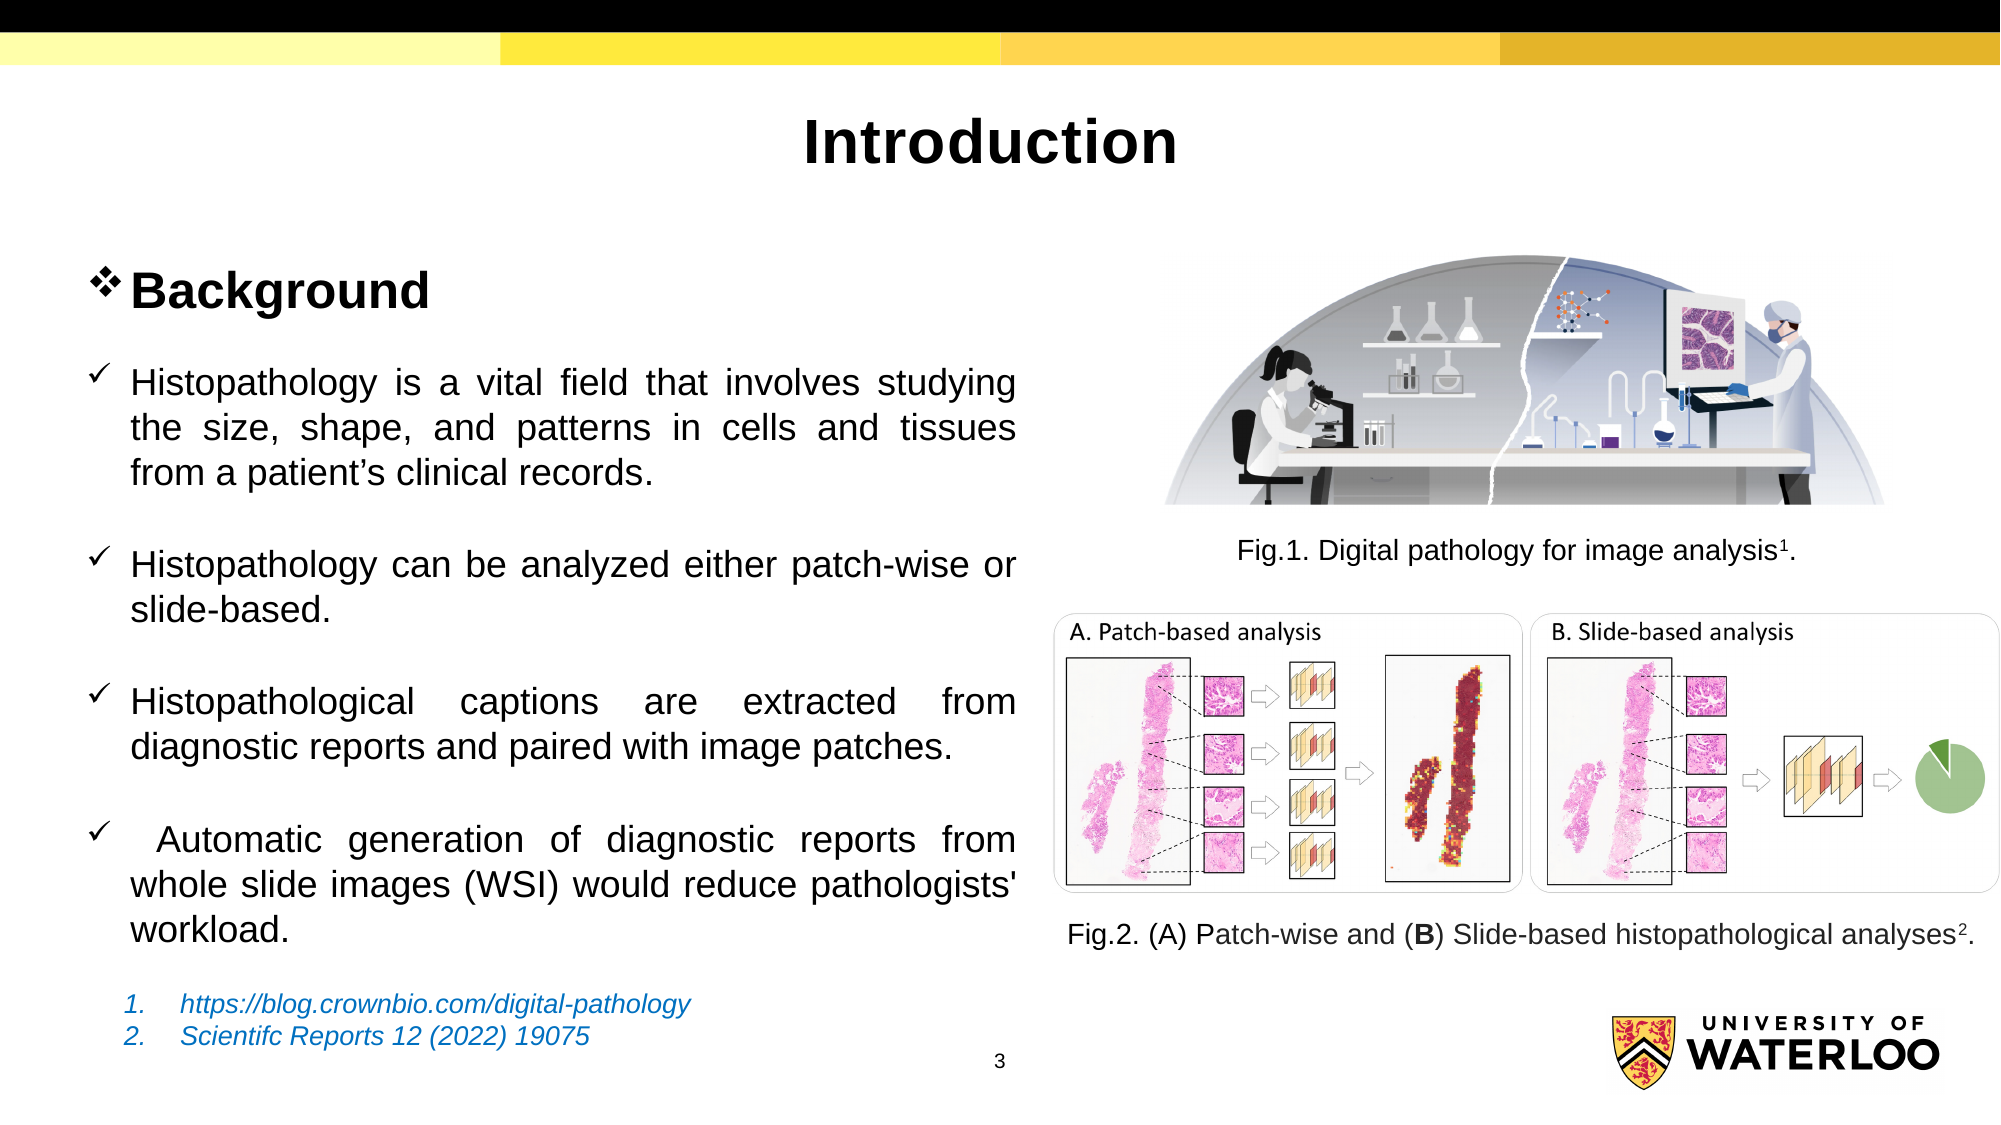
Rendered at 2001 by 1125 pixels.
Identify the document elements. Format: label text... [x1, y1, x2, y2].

picture [1606, 1008, 1945, 1095]
list Background Histopathology is a vital field that involves studying the size, shape, and patterns in cells and tissues from a patient’s clinical records. Histopathology can be analyzed either patch-wise or slide-based. Histopathological captions are extracted from diagnostic reports and paired with image patches. Automatic generation of diagnostic reports from whole slide images (WSI) would reduce pathologists' workload. [0, 249, 1032, 959]
text_box Fig.1. Digital pathology for image analysis1. [1222, 523, 1893, 574]
picture [1160, 252, 1893, 513]
picture [1052, 612, 2000, 894]
text_box Fig.2. (A) Patch-wise and (B) Slide-based histopathological analyses2. [1052, 907, 2000, 958]
title Introduction [42, 71, 1941, 219]
slide_number 3 [916, 1039, 1084, 1081]
text_box https://blog.crownbio.com/digital-pathology Scientifc Reports 12 (2022) 19075 [109, 978, 706, 1059]
